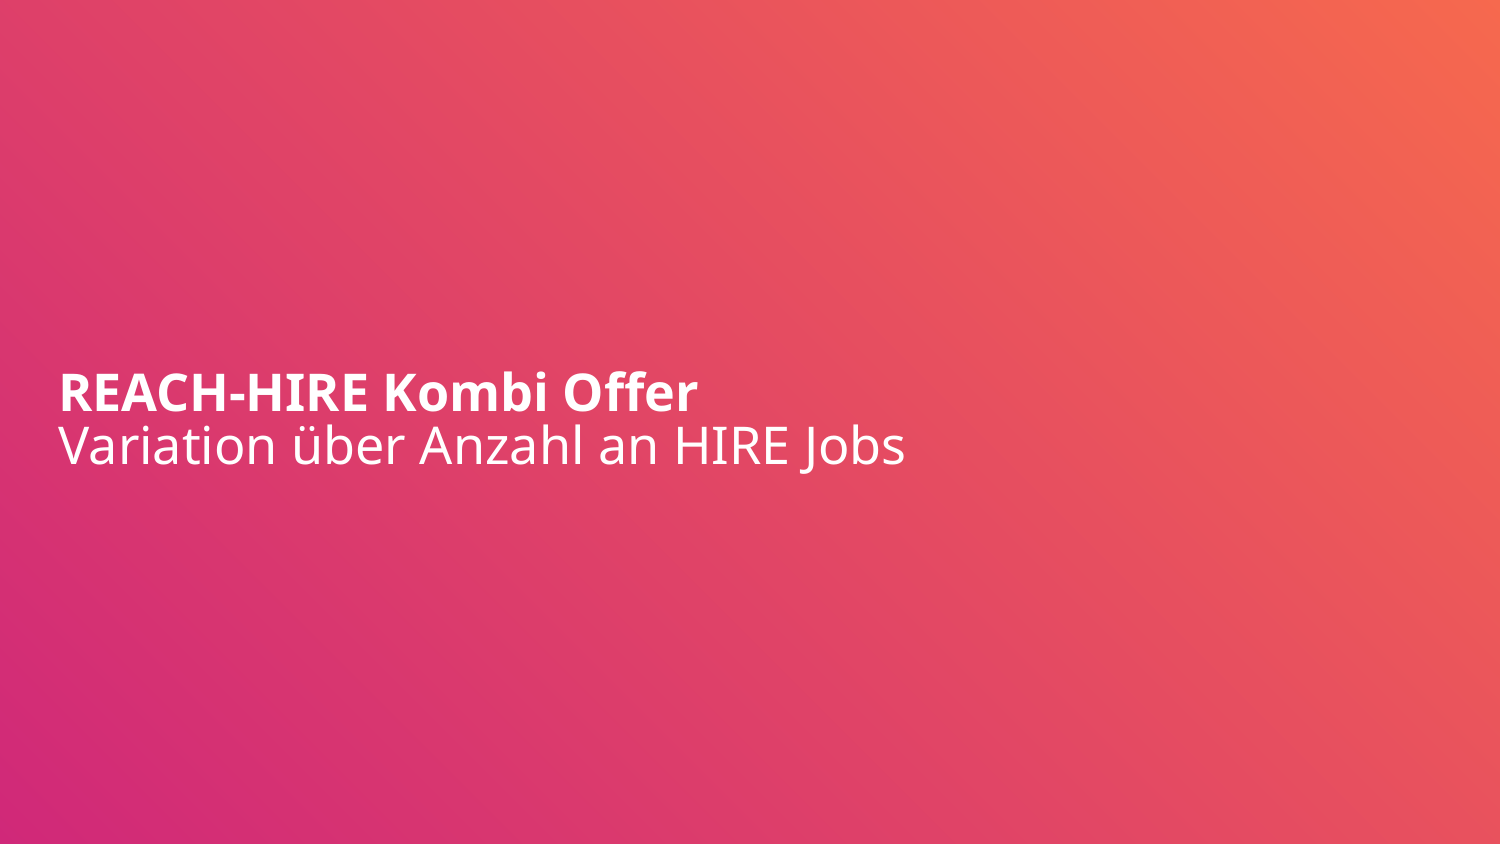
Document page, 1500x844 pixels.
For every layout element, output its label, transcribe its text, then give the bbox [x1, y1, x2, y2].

title REACH-HIRE Kombi Offer Variation über Anzahl an HIRE Jobs [58, 309, 1446, 534]
